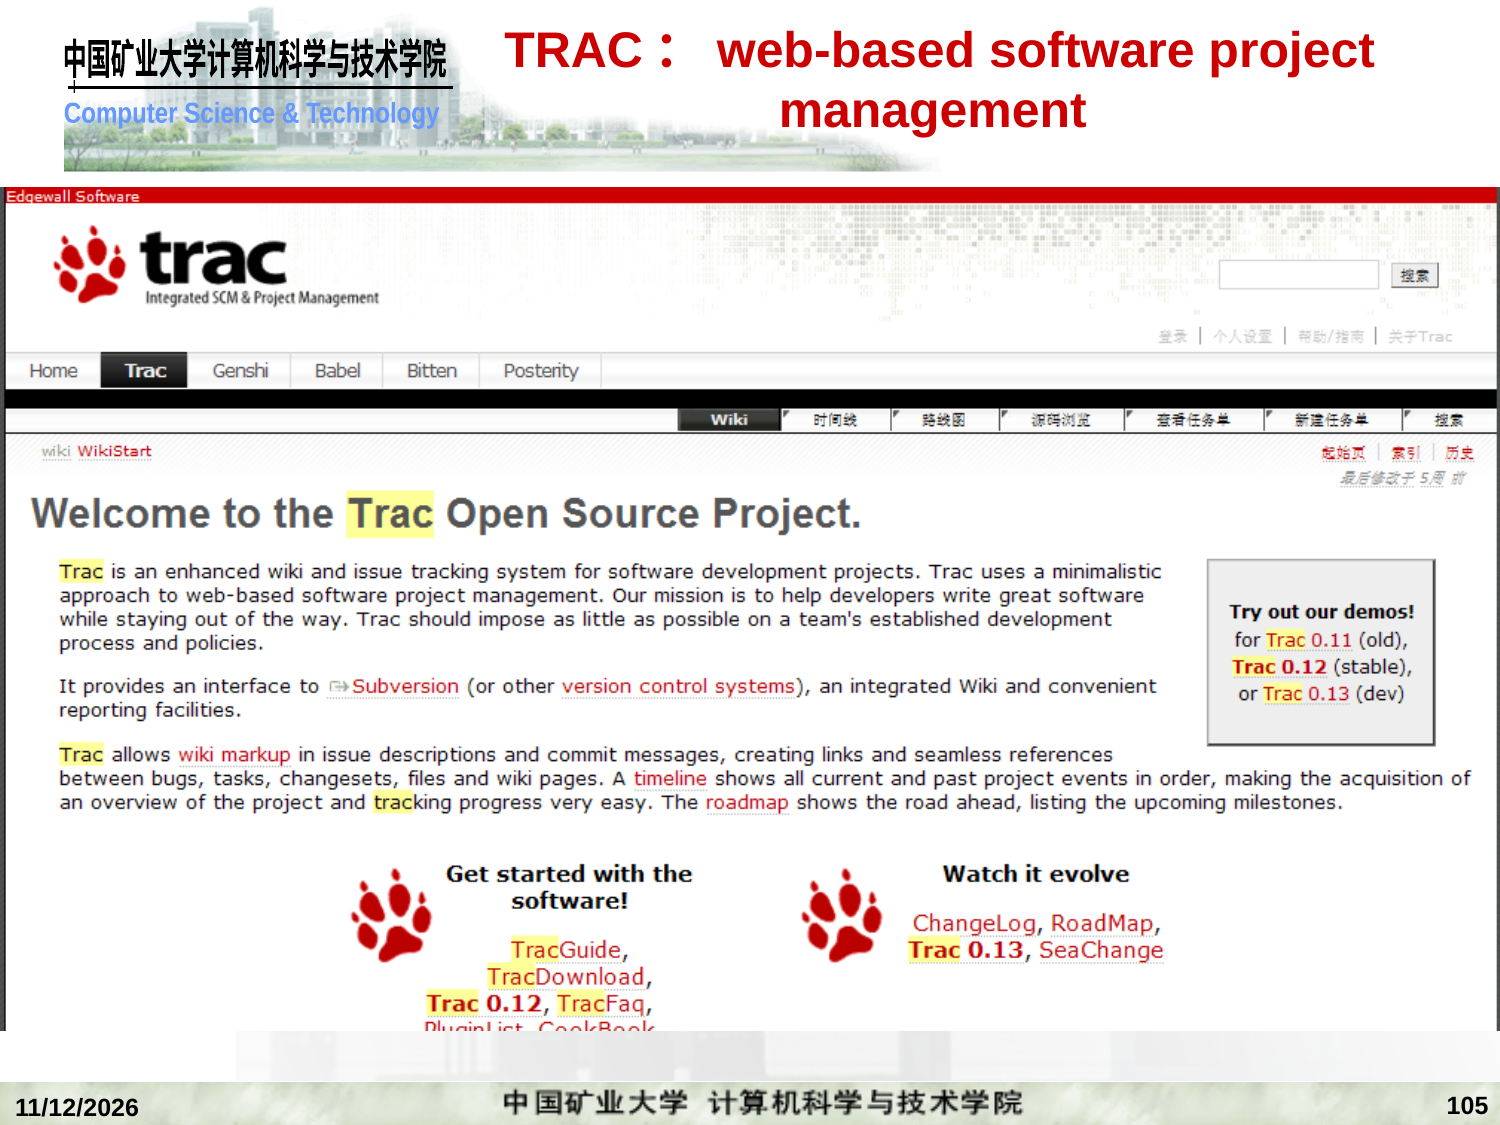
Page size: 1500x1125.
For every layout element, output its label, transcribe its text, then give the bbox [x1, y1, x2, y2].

picture [0, 187, 1500, 1031]
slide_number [0, 1083, 313, 1125]
picture [64, 0, 954, 175]
title TRAC：web-based software project management [478, 14, 1402, 141]
picture [0, 1082, 1364, 1125]
slide_number 105 [1364, 1082, 1500, 1125]
picture [68, 51, 73, 59]
